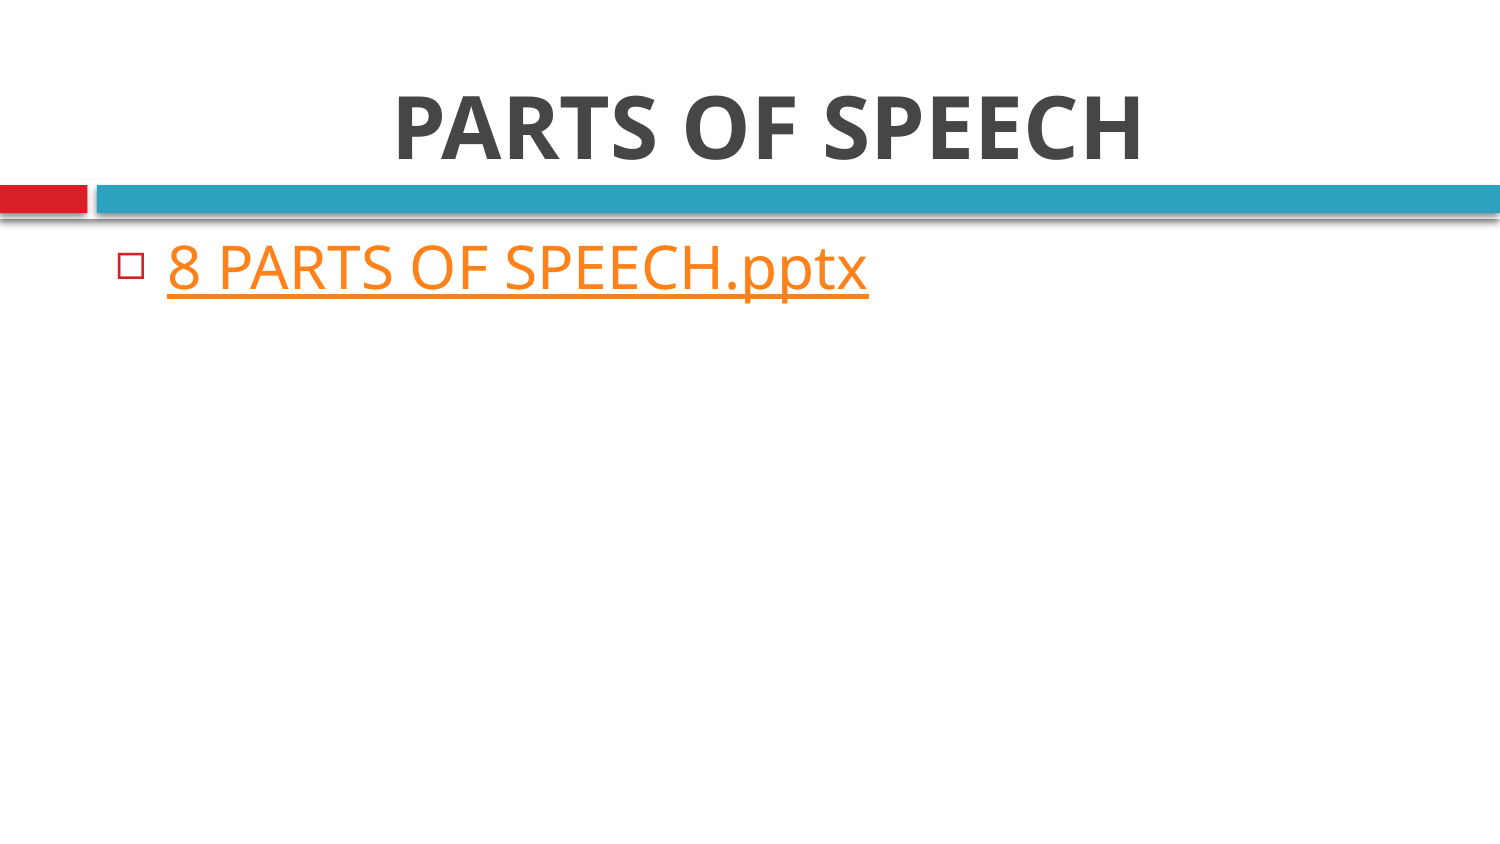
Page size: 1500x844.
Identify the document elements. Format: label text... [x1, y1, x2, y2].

list 8 PARTS OF SPEECH.pptx [99, 221, 1438, 760]
title PARTS OF SPEECH [99, 19, 1438, 185]
